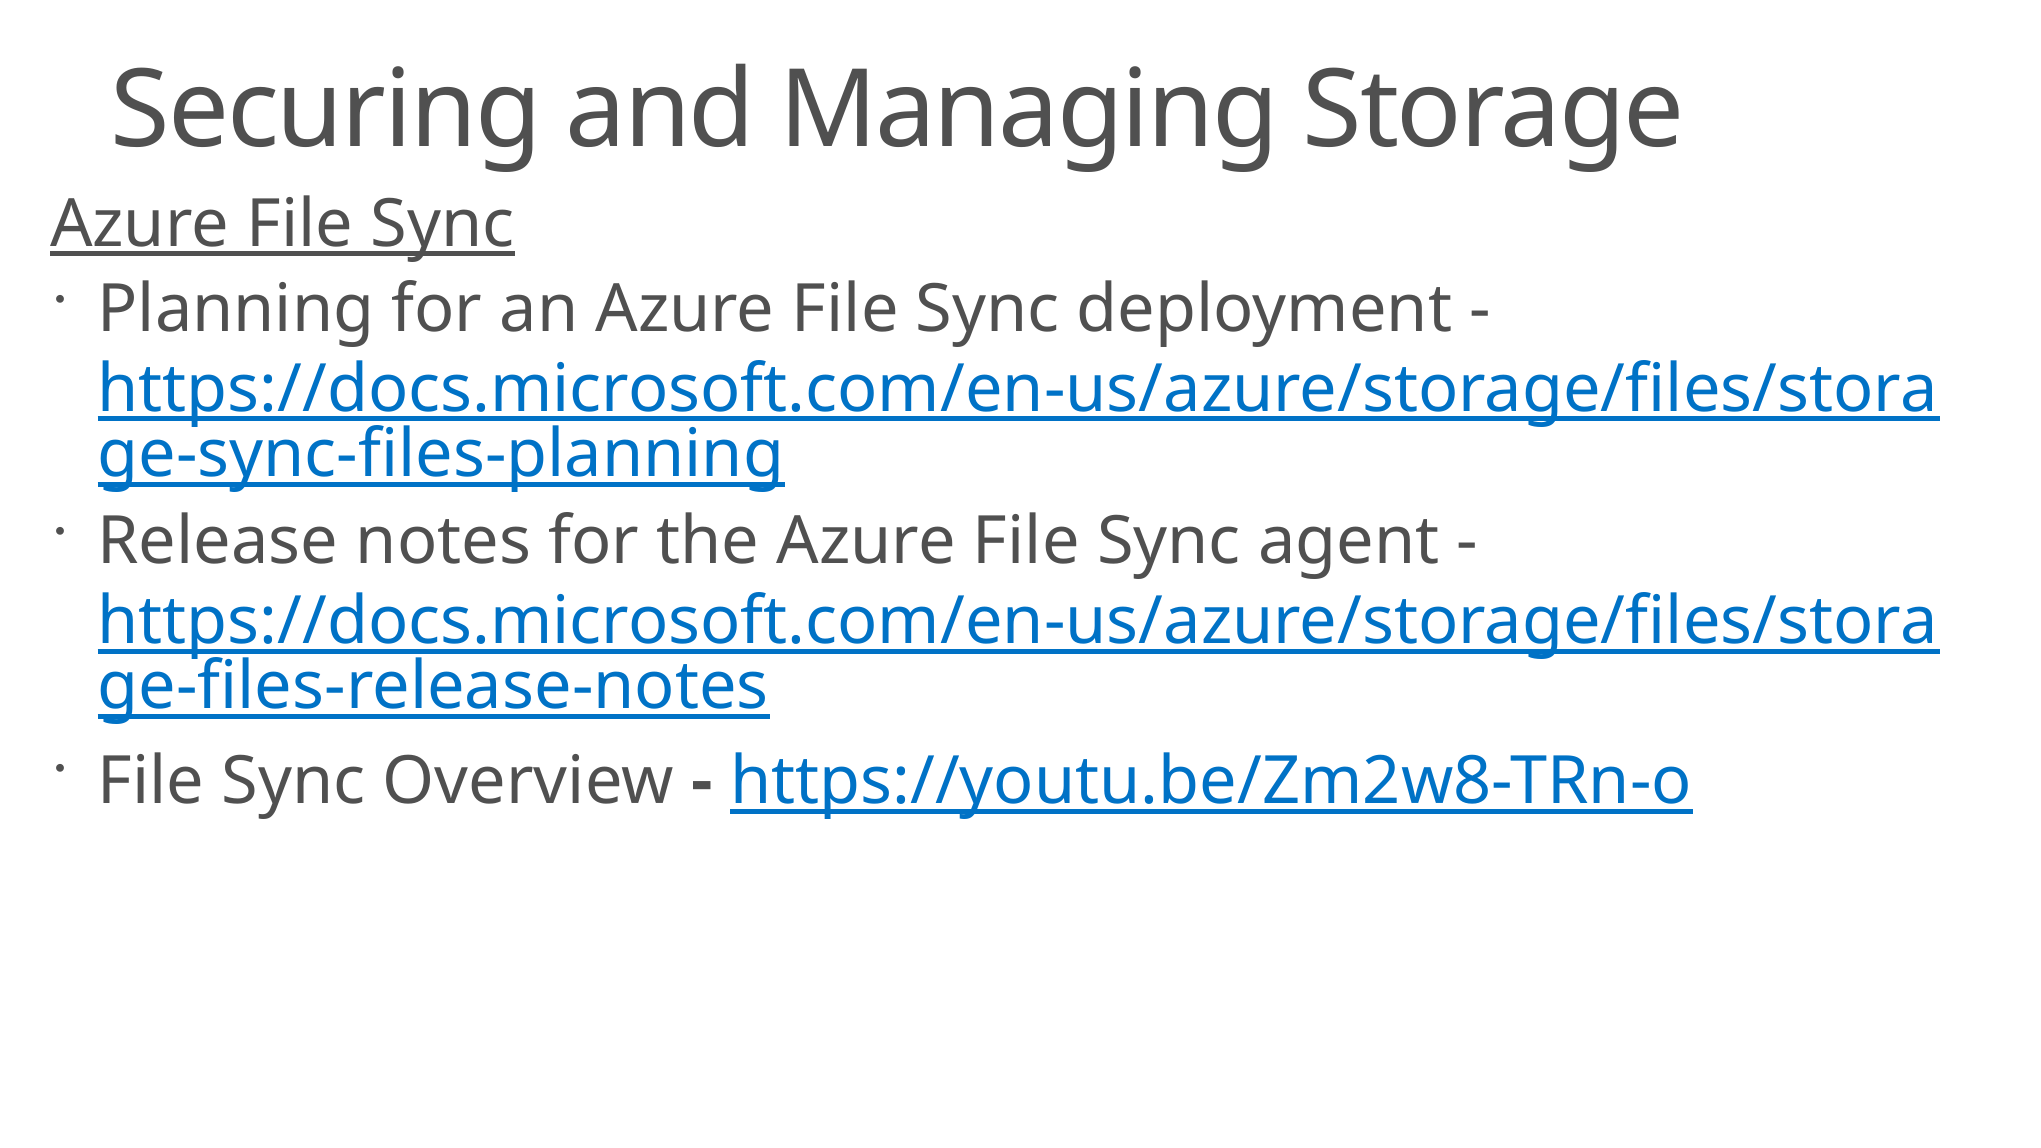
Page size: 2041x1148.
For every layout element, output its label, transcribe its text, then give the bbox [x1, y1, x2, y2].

list Azure File Sync Planning for an Azure File Sync deployment - https://docs.microsoft.com/en-us/azure/storage/files/storage-sync-files-planning Release notes for the Azure File Sync agent - https://docs.microsoft.com/en-us/azure/storage/files/storage-files-release-notes File Sync Overview - https://youtu.be/Zm2w8-TRn-o [19, 164, 1990, 1131]
title Securing and Managing Storage [86, 38, 1953, 164]
